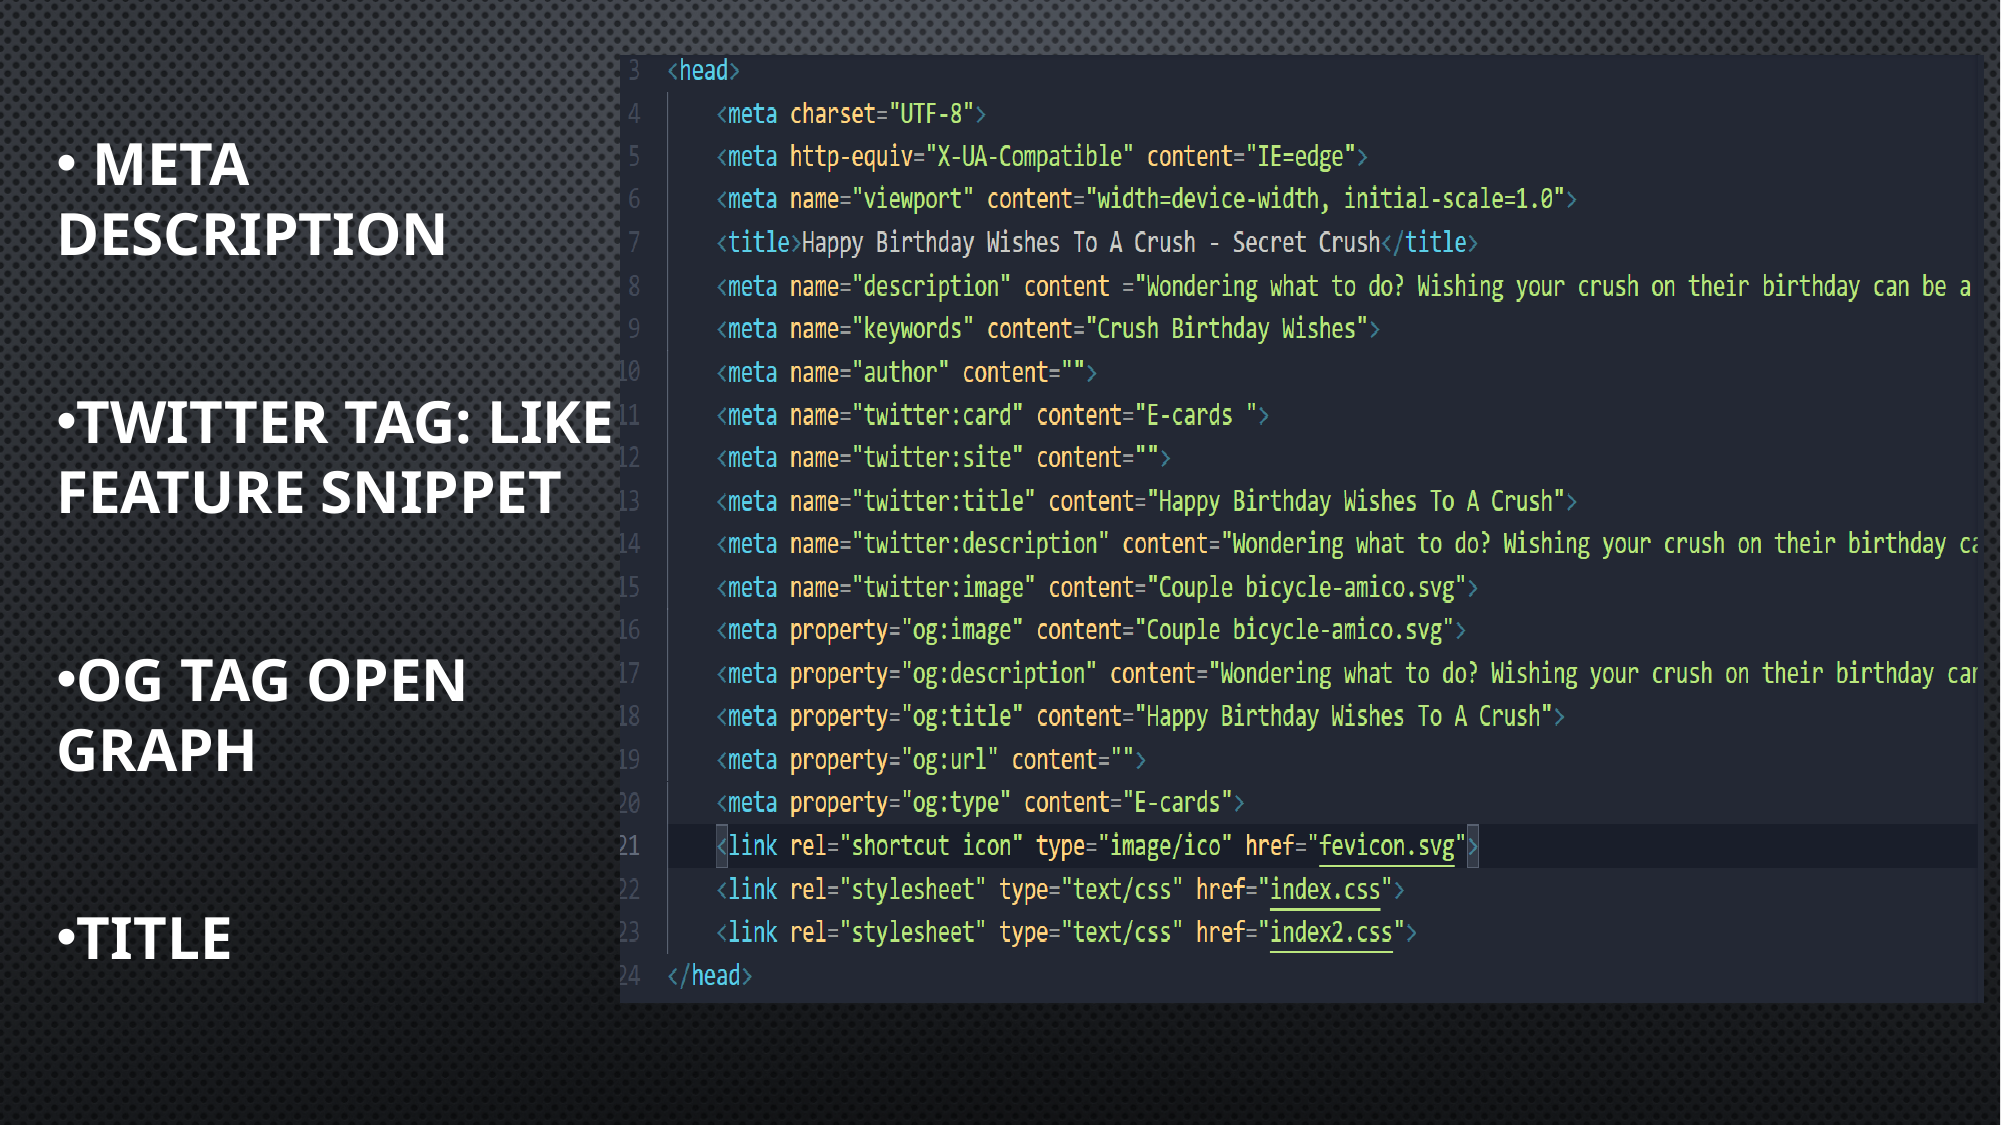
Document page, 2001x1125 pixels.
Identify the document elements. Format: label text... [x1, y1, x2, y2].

text_box Meta Description Twitter tag: like feature snippet Og tag open graph Title [41, 25, 640, 1067]
picture [620, 54, 1984, 1003]
